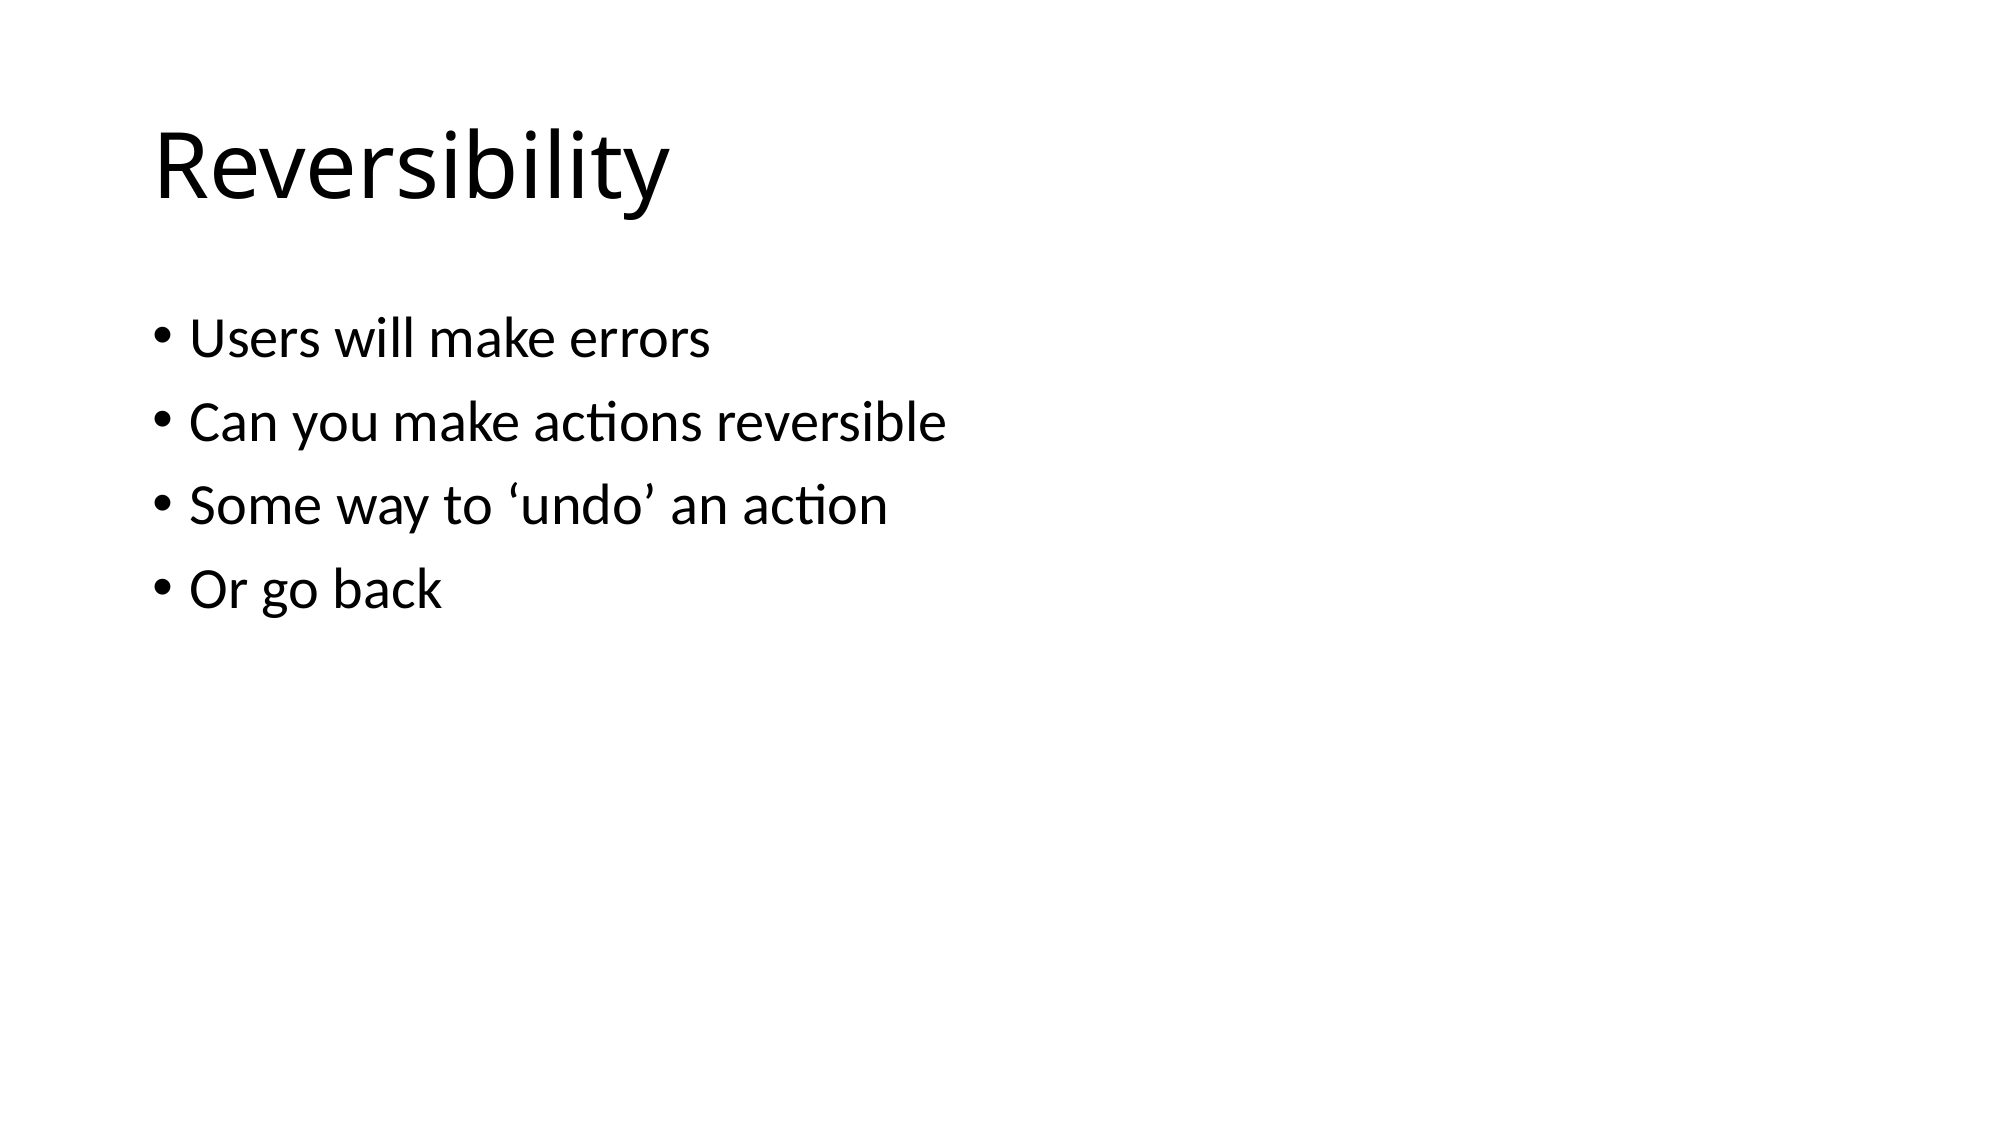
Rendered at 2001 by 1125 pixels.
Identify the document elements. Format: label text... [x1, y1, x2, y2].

list Users will make errors Can you make actions reversible Some way to ‘undo’ an action Or go back [137, 299, 1863, 1014]
title Reversibility [137, 59, 1863, 278]
